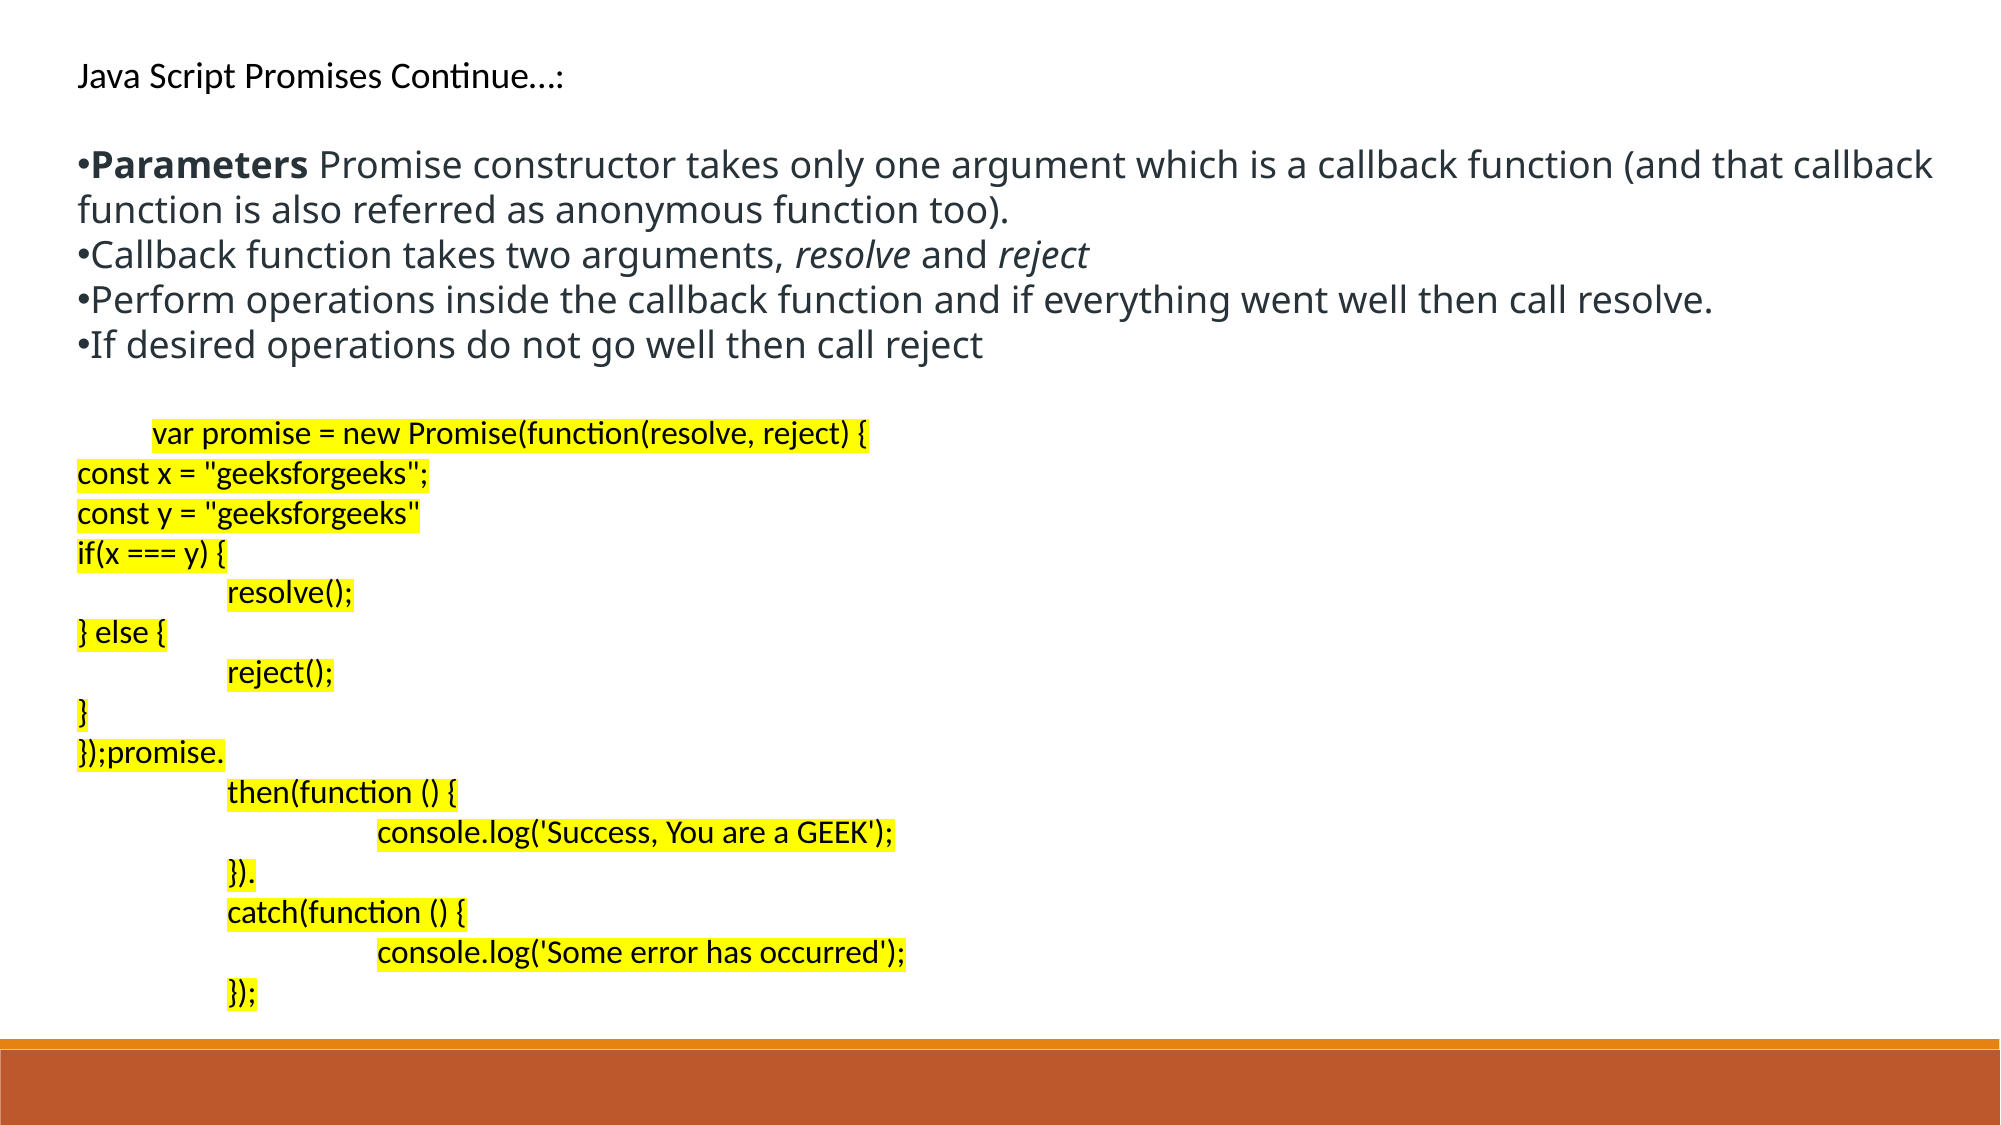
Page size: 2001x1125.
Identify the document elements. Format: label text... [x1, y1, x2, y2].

text_box Java Script Promises Continue…: Parameters Promise constructor takes only one argument which is a callback function (and that callback function is also referred as anonymous function too). Callback function takes two arguments, resolve and reject Perform operations inside the callback function and if everything went well then call resolve. If desired operations do not go well then call reject var promise = new Promise(function(resolve, reject) { const x = "geeksforgeeks"; const y = "geeksforgeeks" if(x === y) { resolve(); } else { reject(); } });promise. then(function () { console.log('Success, You are a GEEK'); }). catch(function () { console.log('Some error has occurred'); }); [62, 43, 2000, 1063]
